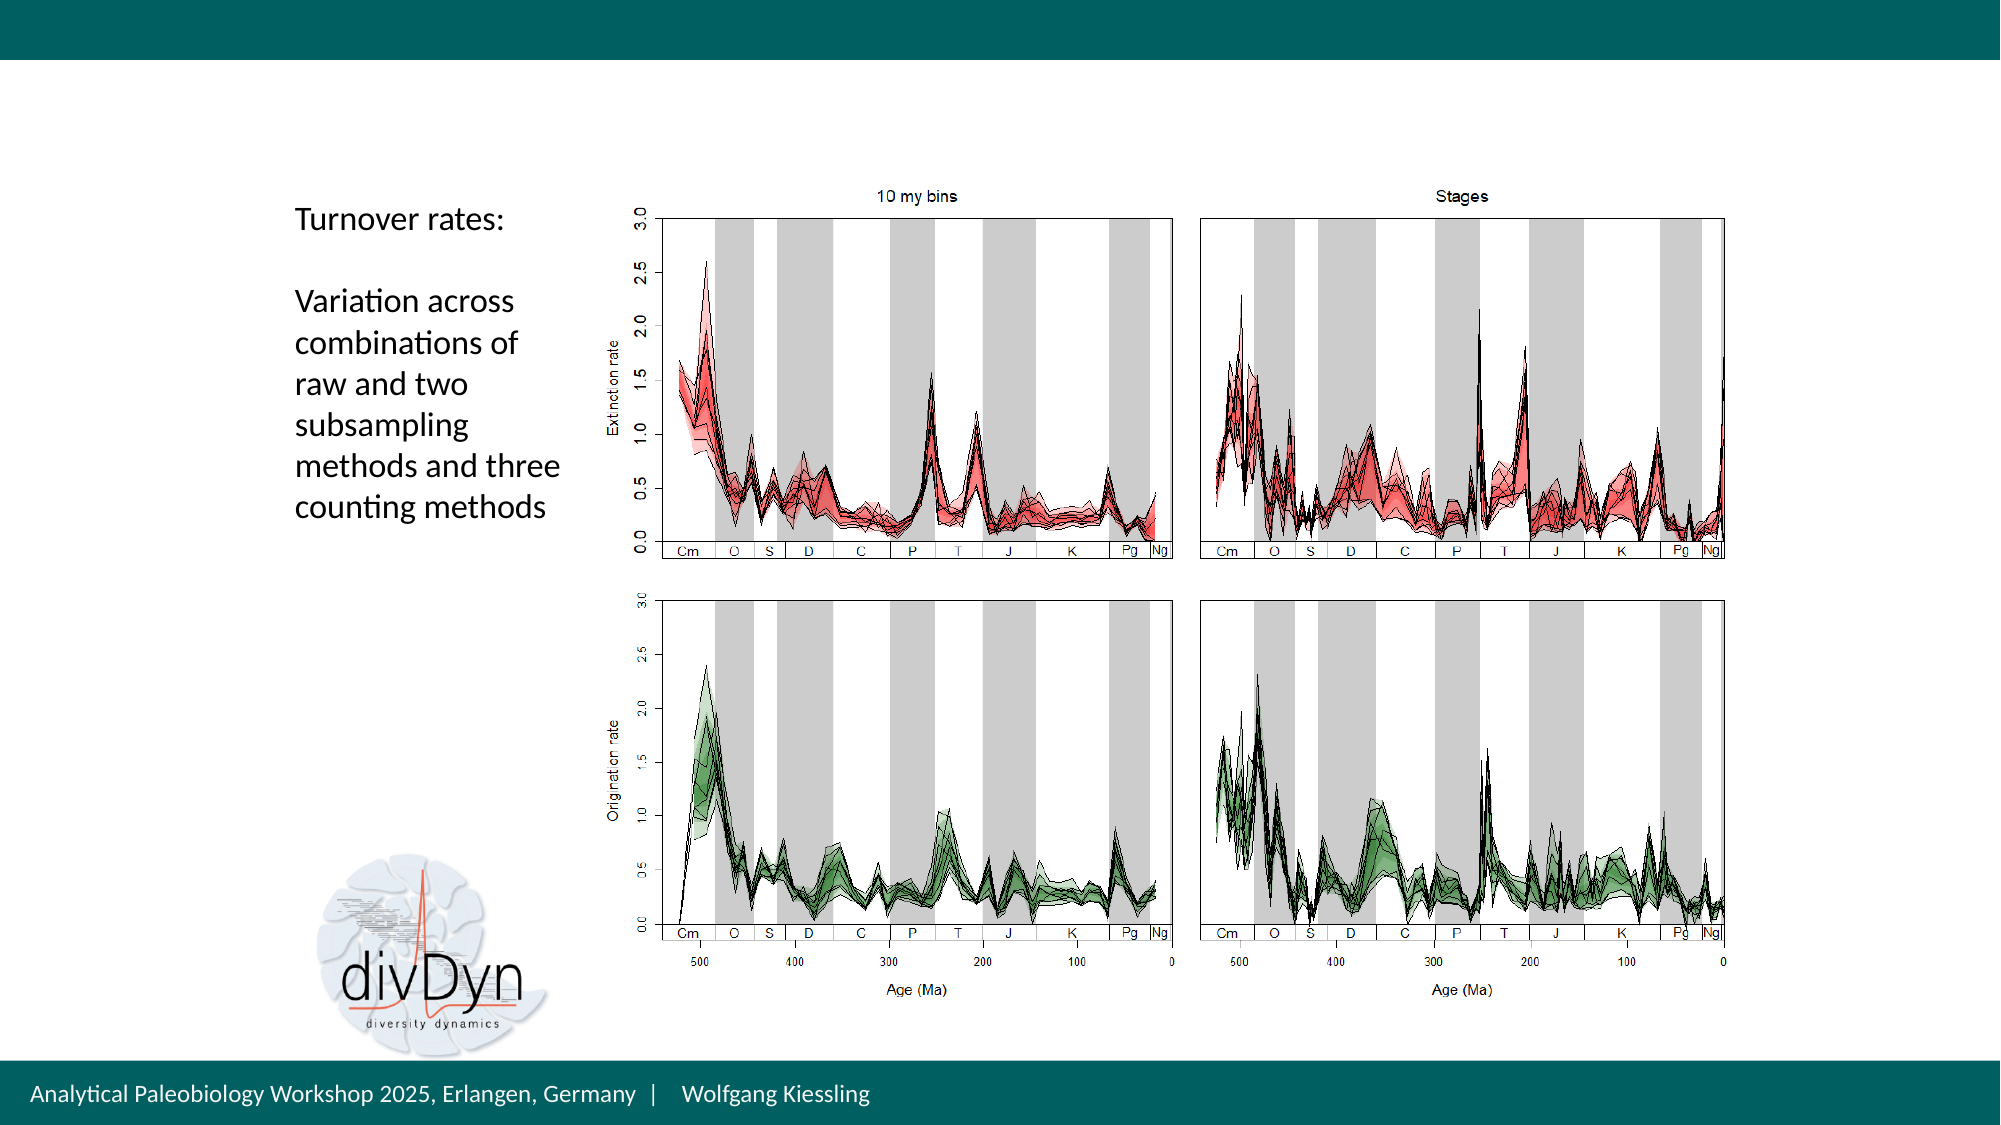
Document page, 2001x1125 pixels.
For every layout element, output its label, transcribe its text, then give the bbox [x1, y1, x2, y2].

picture [313, 834, 553, 1074]
text_box Turnover rates: Variation across combinations of raw and two subsampling methods and three counting methods [280, 188, 586, 534]
picture [590, 160, 1782, 1012]
